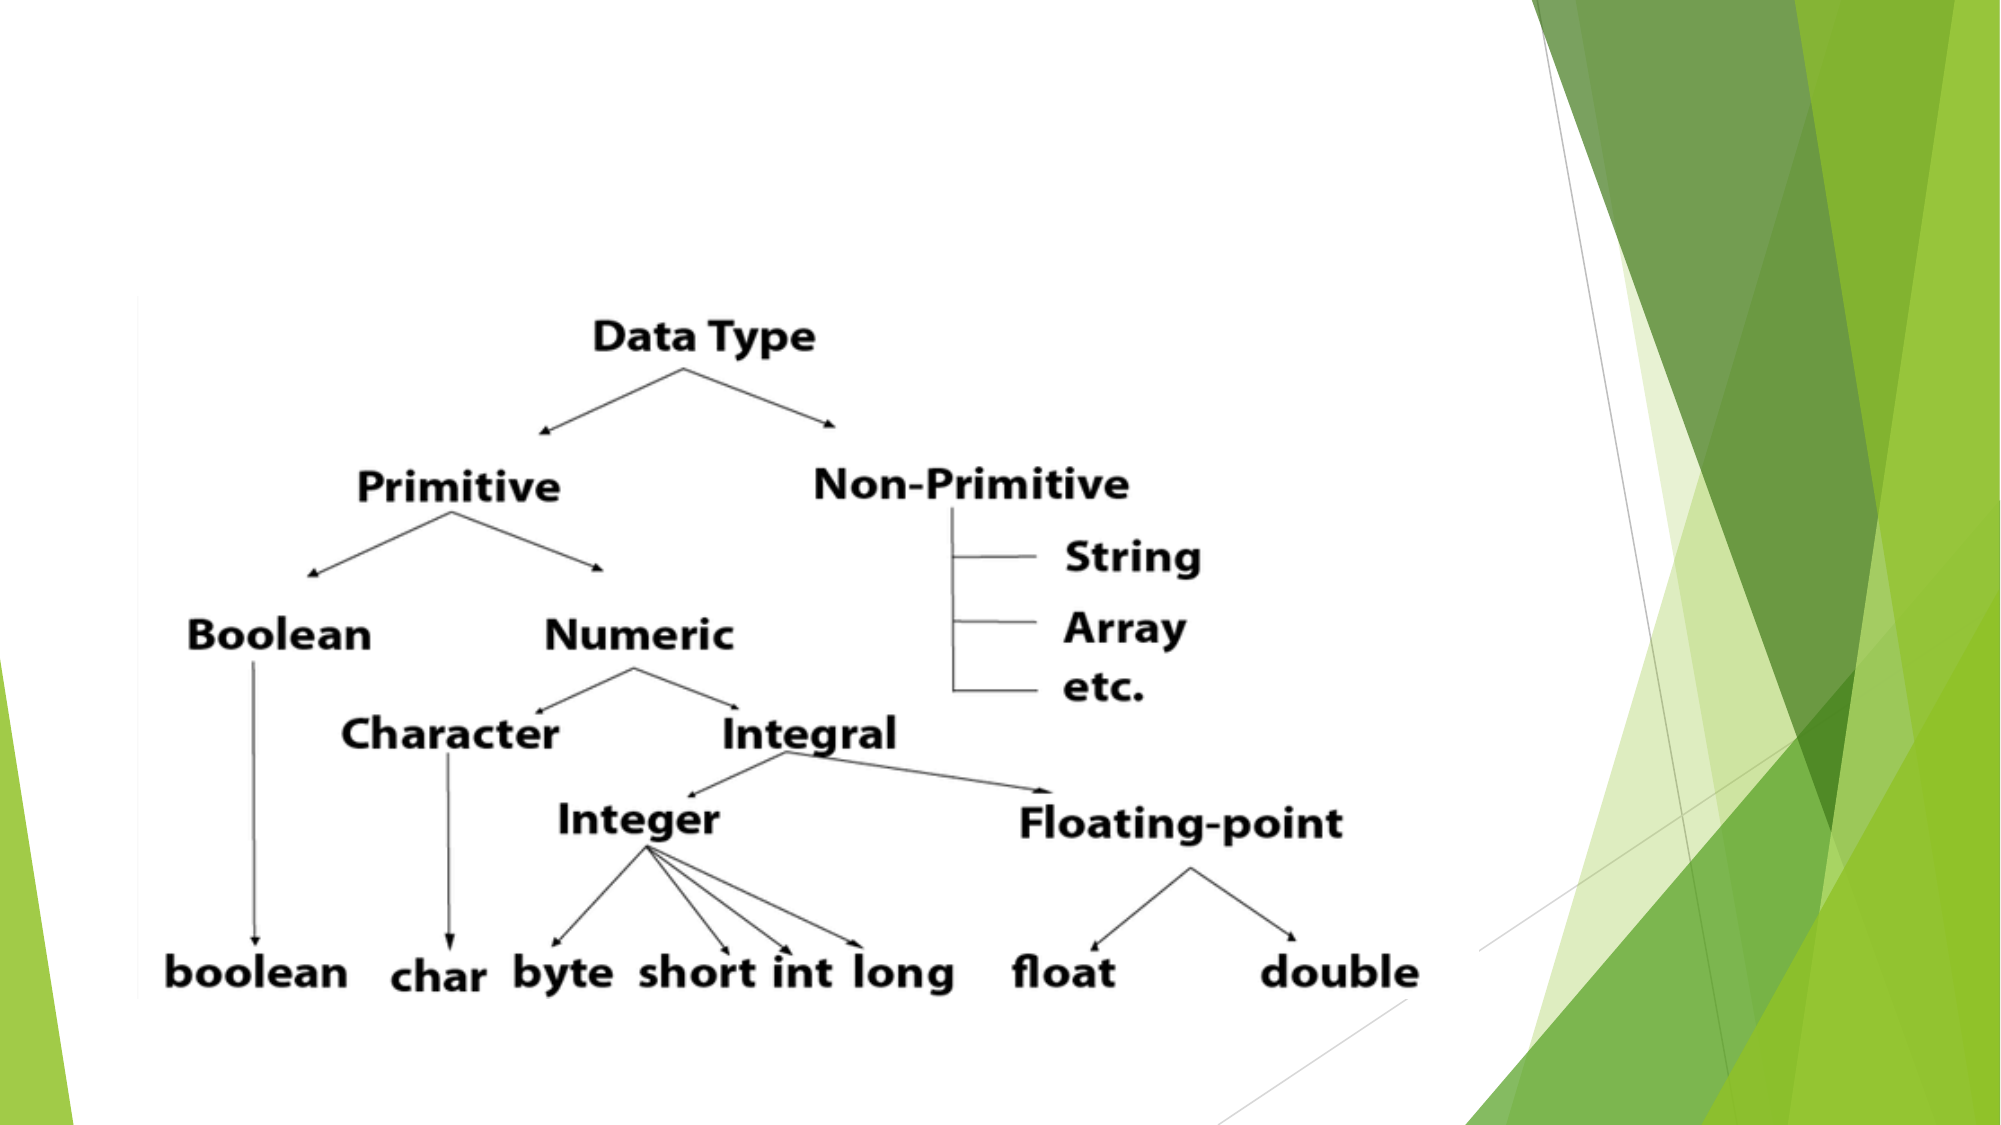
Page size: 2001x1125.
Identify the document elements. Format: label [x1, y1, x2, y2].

list [137, 296, 1480, 999]
